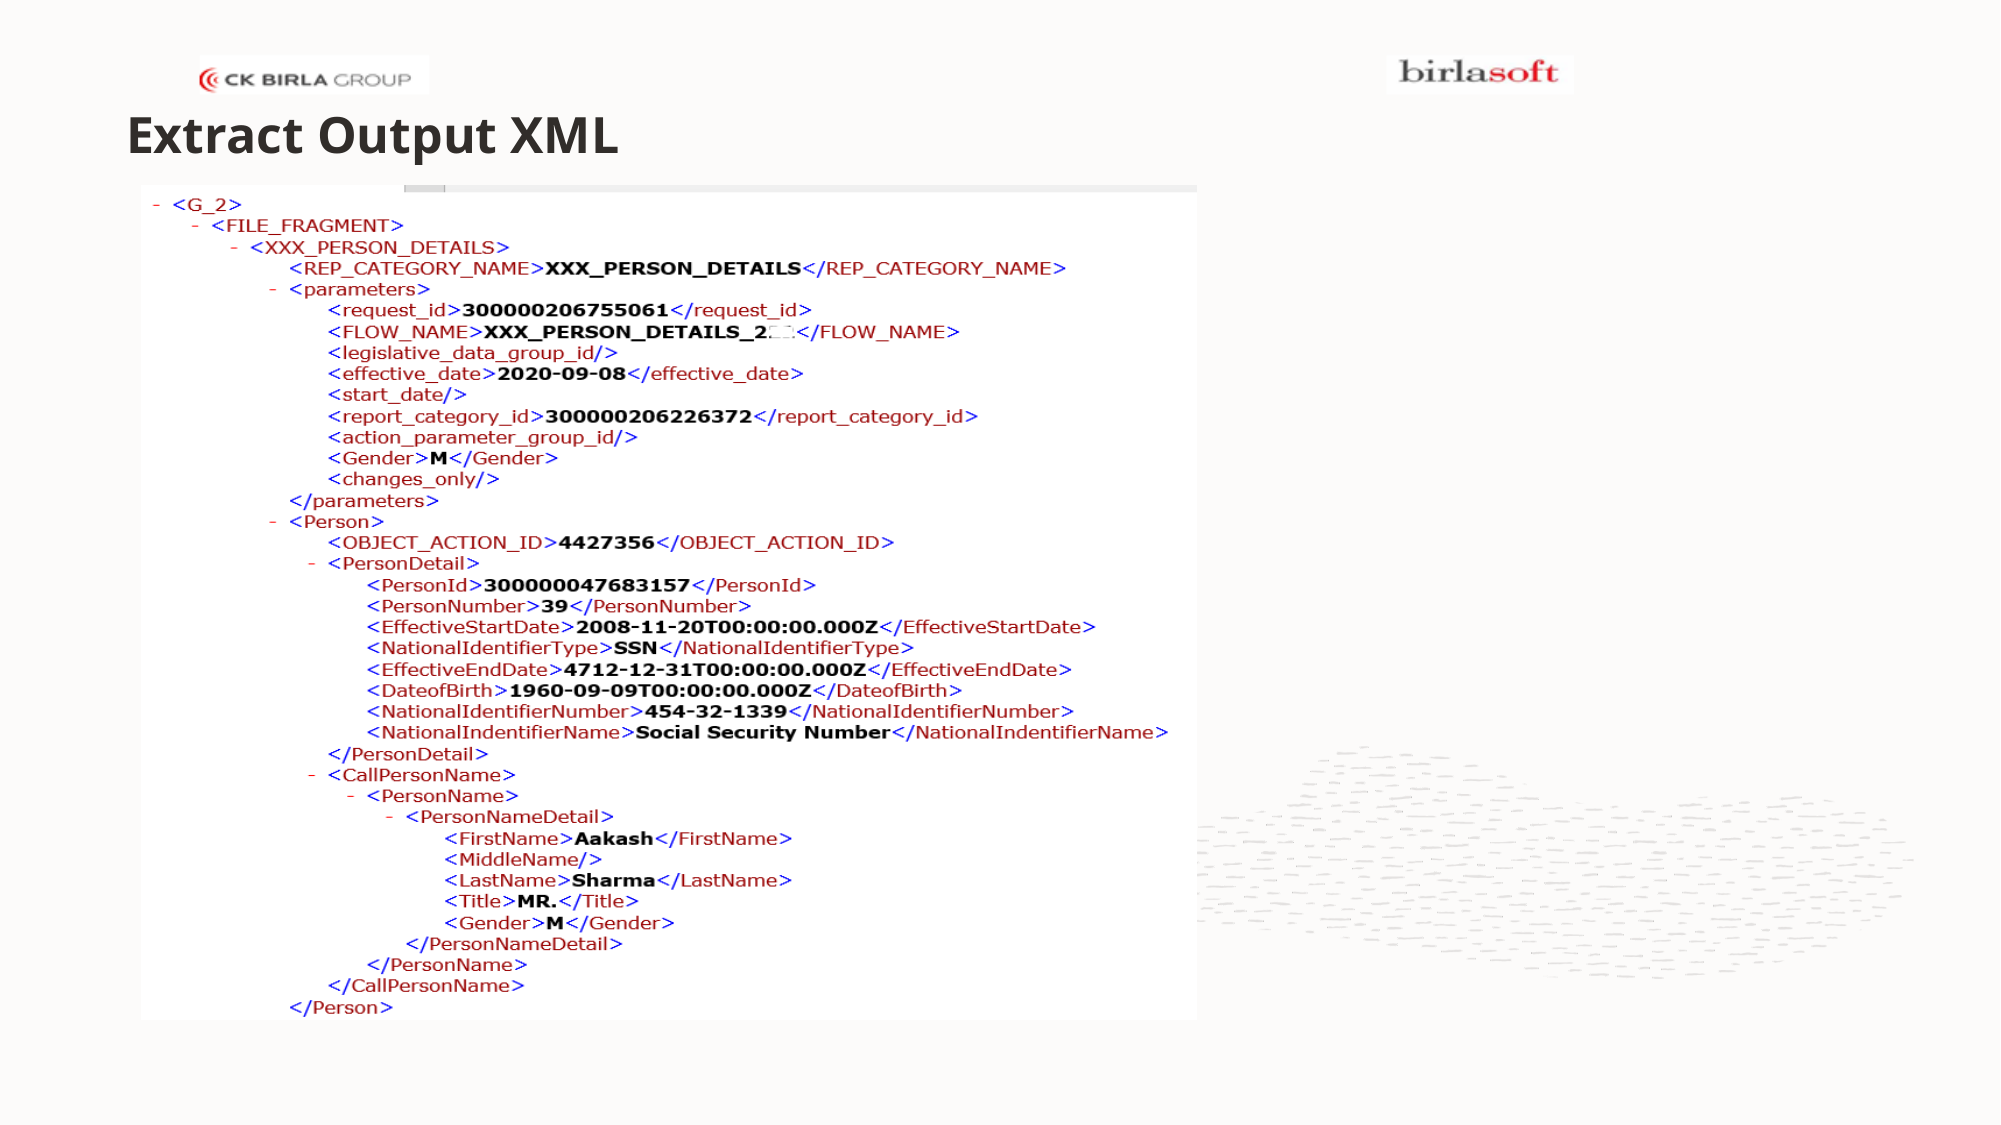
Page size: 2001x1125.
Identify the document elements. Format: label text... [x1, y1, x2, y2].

list [90, 197, 1924, 1042]
title Extract Output XML [126, 29, 1877, 165]
picture [141, 185, 1198, 1020]
